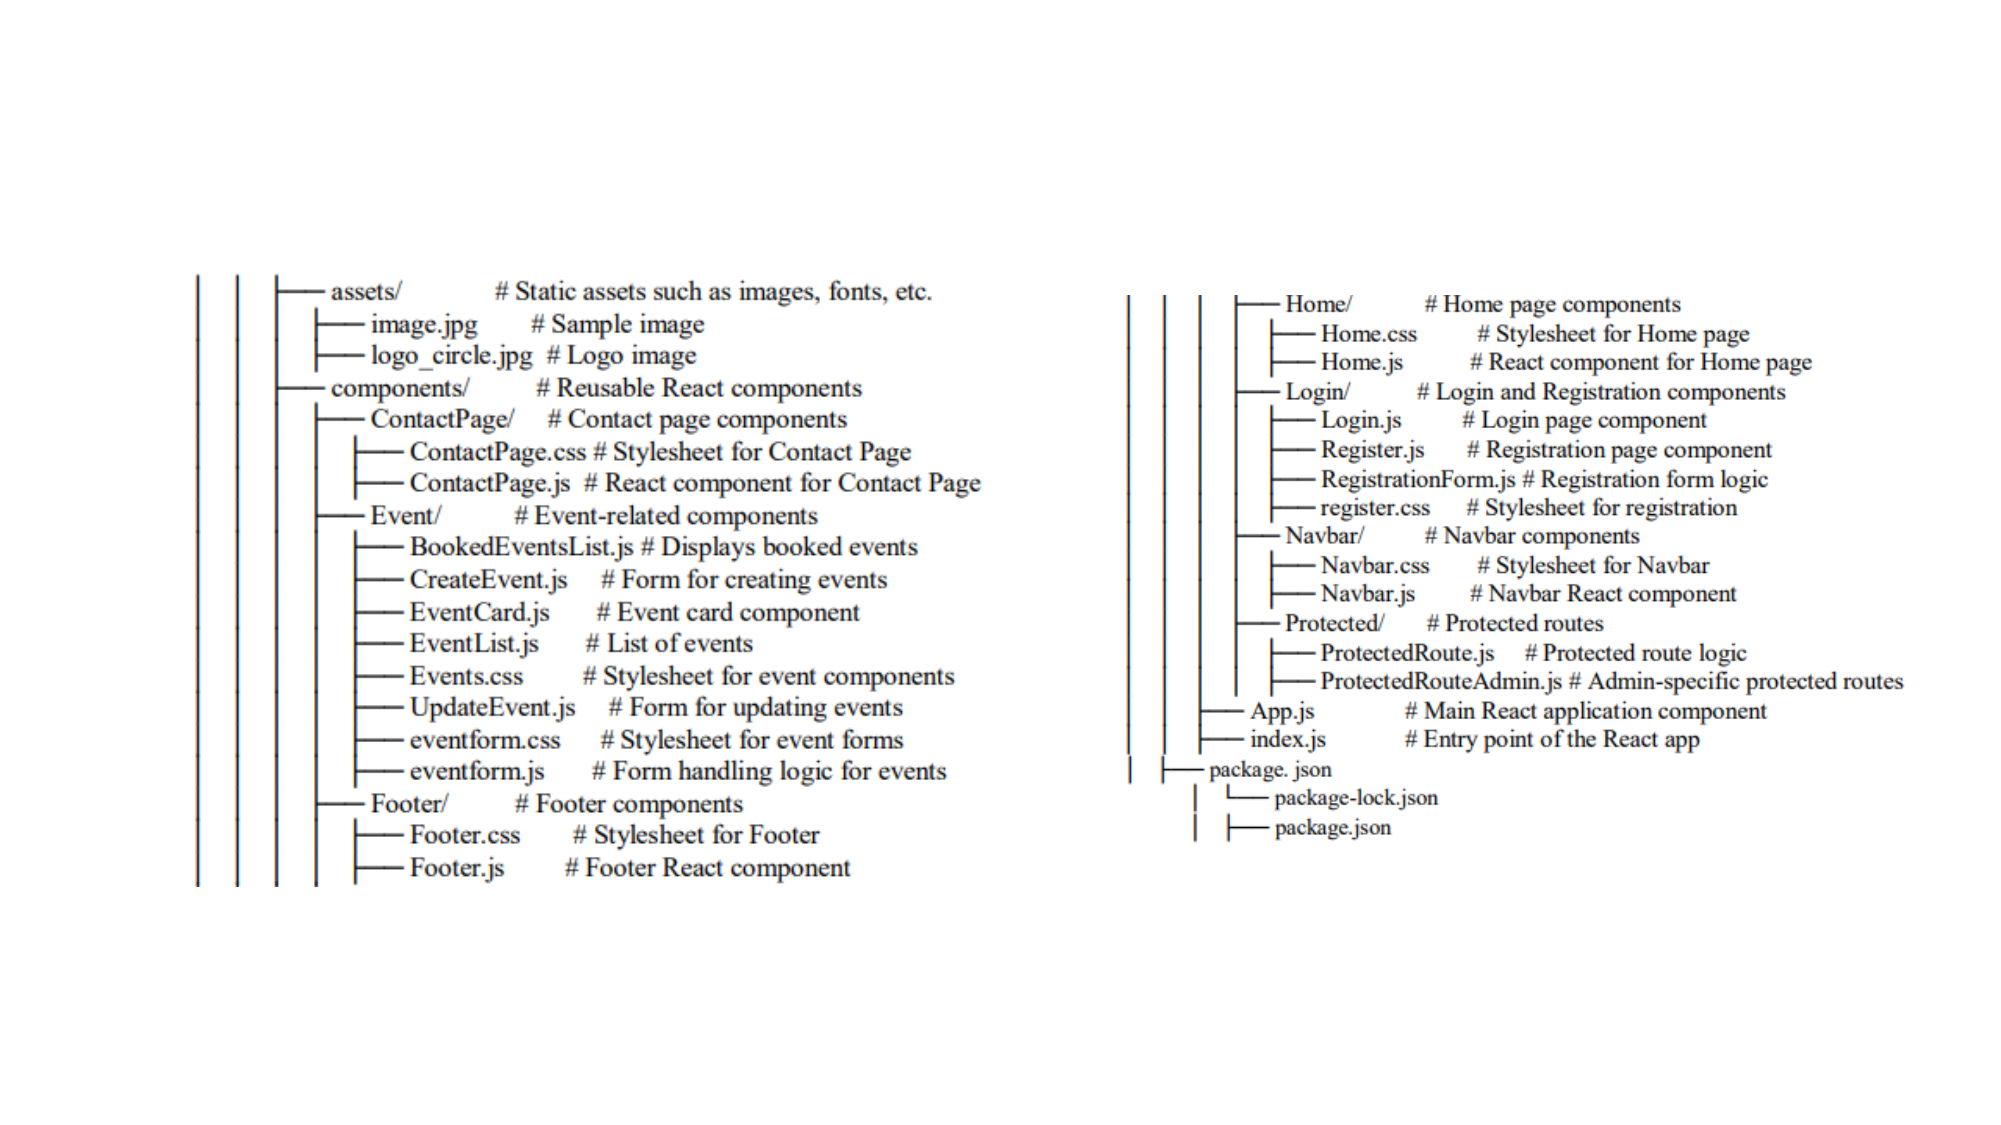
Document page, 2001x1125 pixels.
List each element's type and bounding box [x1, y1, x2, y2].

picture [1119, 295, 1934, 863]
picture [189, 271, 1025, 887]
